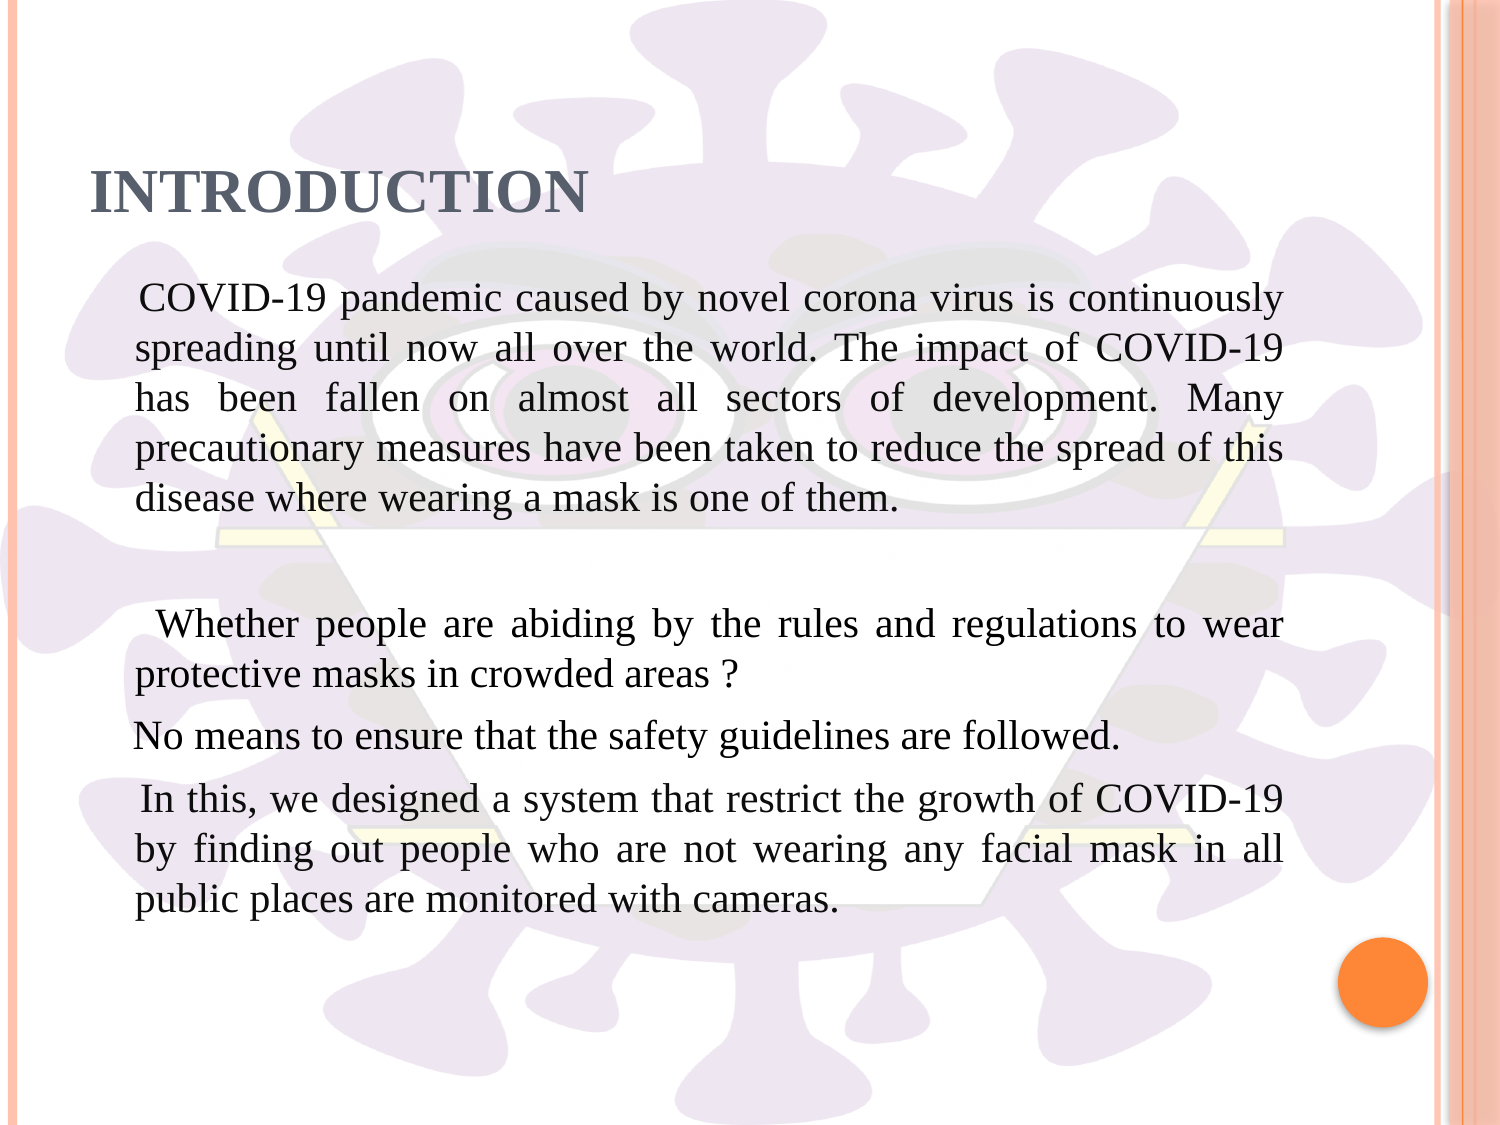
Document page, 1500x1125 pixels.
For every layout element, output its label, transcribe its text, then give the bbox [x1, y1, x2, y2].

list COVID-19 pandemic caused by novel corona virus is continuously spreading until now all over the world. The impact of COVID-19 has been fallen on almost all sectors of development. Many precautionary measures have been taken to reduce the spread of this disease where wearing a mask is one of them. Whether people are abiding by the rules and regulations to wear protective masks in crowded areas ? No means to ensure that the safety guidelines are followed. In this, we designed a system that restrict the growth of COVID-19 by finding out people who are not wearing any facial mask in all public places are monitored with cameras. [75, 262, 1300, 1062]
title INTRODUCTION [75, 45, 1300, 233]
